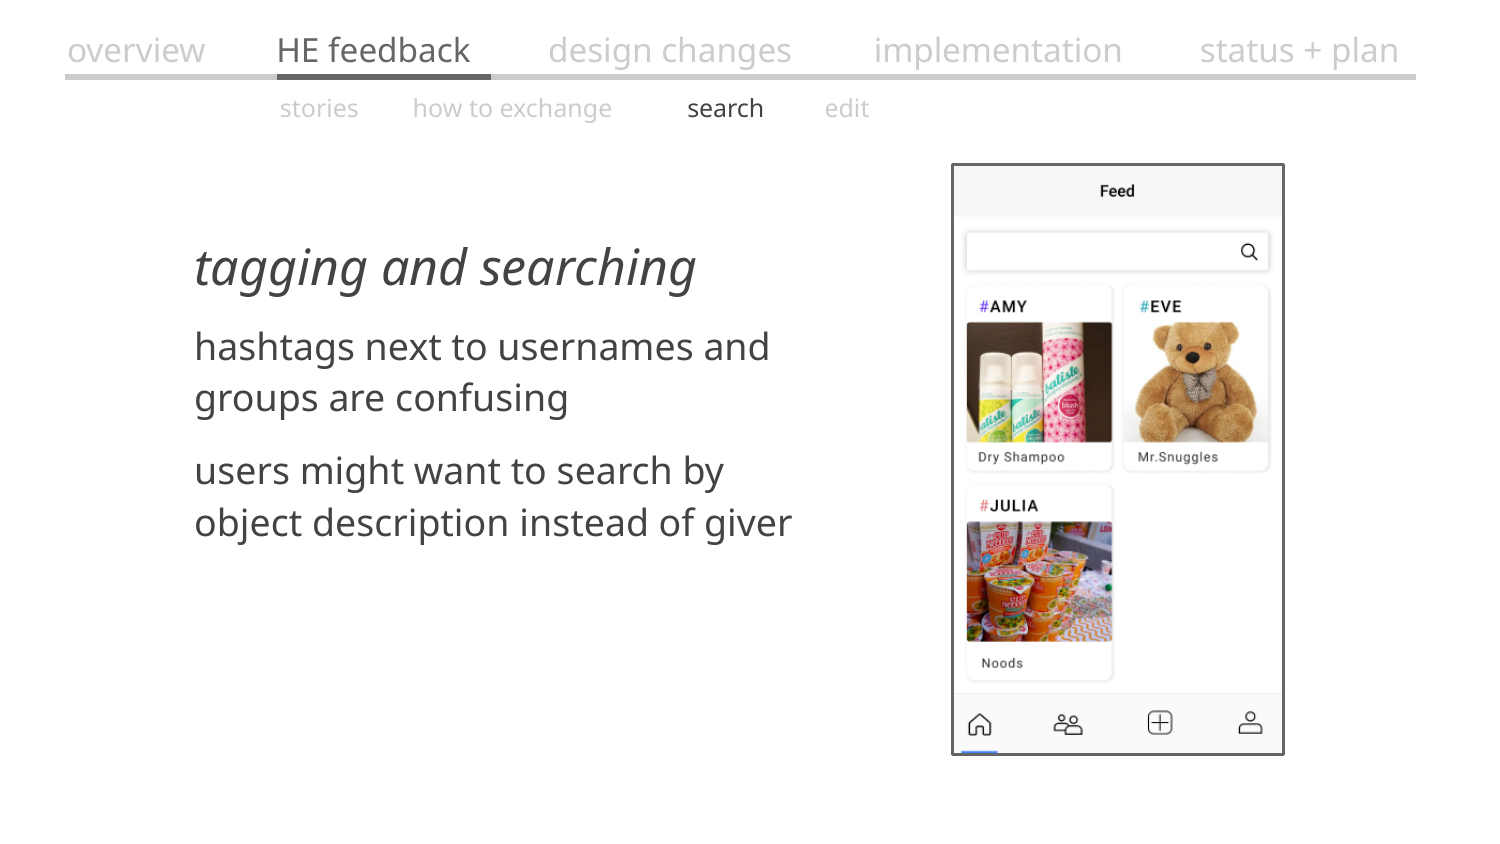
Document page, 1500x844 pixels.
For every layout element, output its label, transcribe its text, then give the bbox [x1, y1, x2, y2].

picture [953, 165, 1283, 754]
text_box stories [265, 86, 382, 140]
text_box status + plan [1184, 14, 1431, 78]
text_box HE feedback [261, 14, 508, 74]
text_box search [672, 86, 794, 140]
text_box implementation [859, 14, 1169, 74]
text_box design changes [533, 14, 834, 74]
text_box how to exchange [397, 86, 657, 140]
text_box tagging and searching hashtags next to usernames and groups are confusing users might want to search by object description instead of giver [179, 211, 834, 615]
text_box edit [809, 86, 894, 140]
text_box overview [52, 14, 233, 78]
